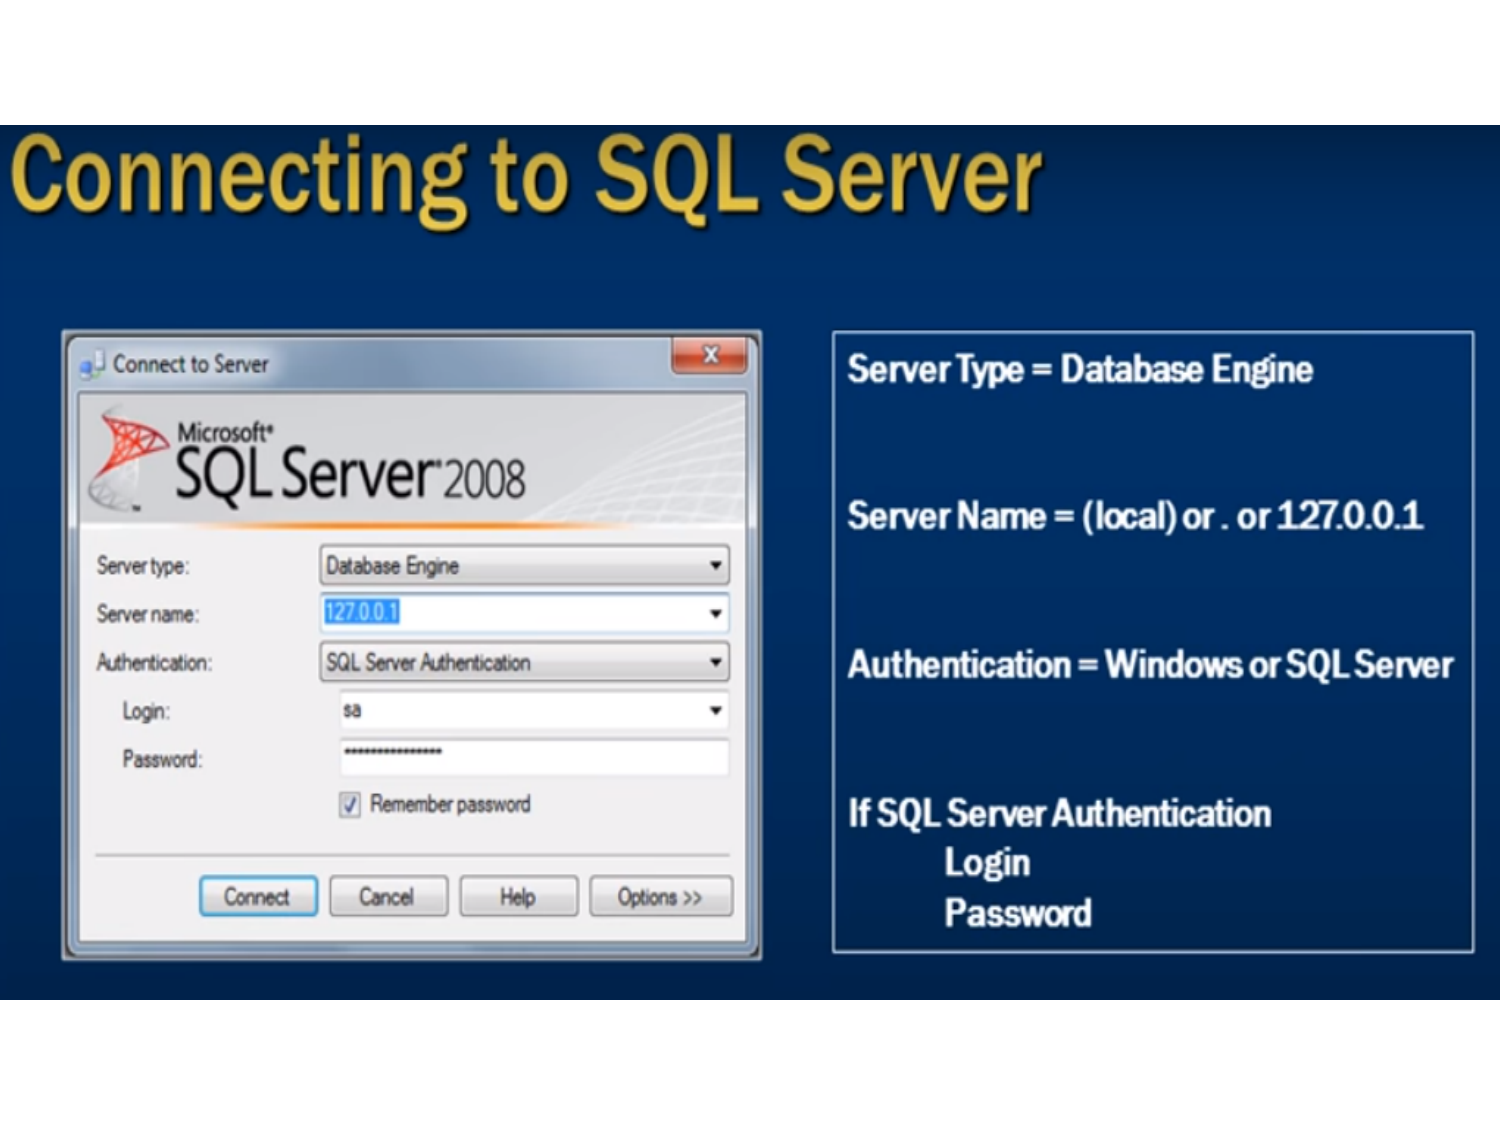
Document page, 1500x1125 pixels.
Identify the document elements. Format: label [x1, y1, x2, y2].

list [0, 124, 1500, 1001]
